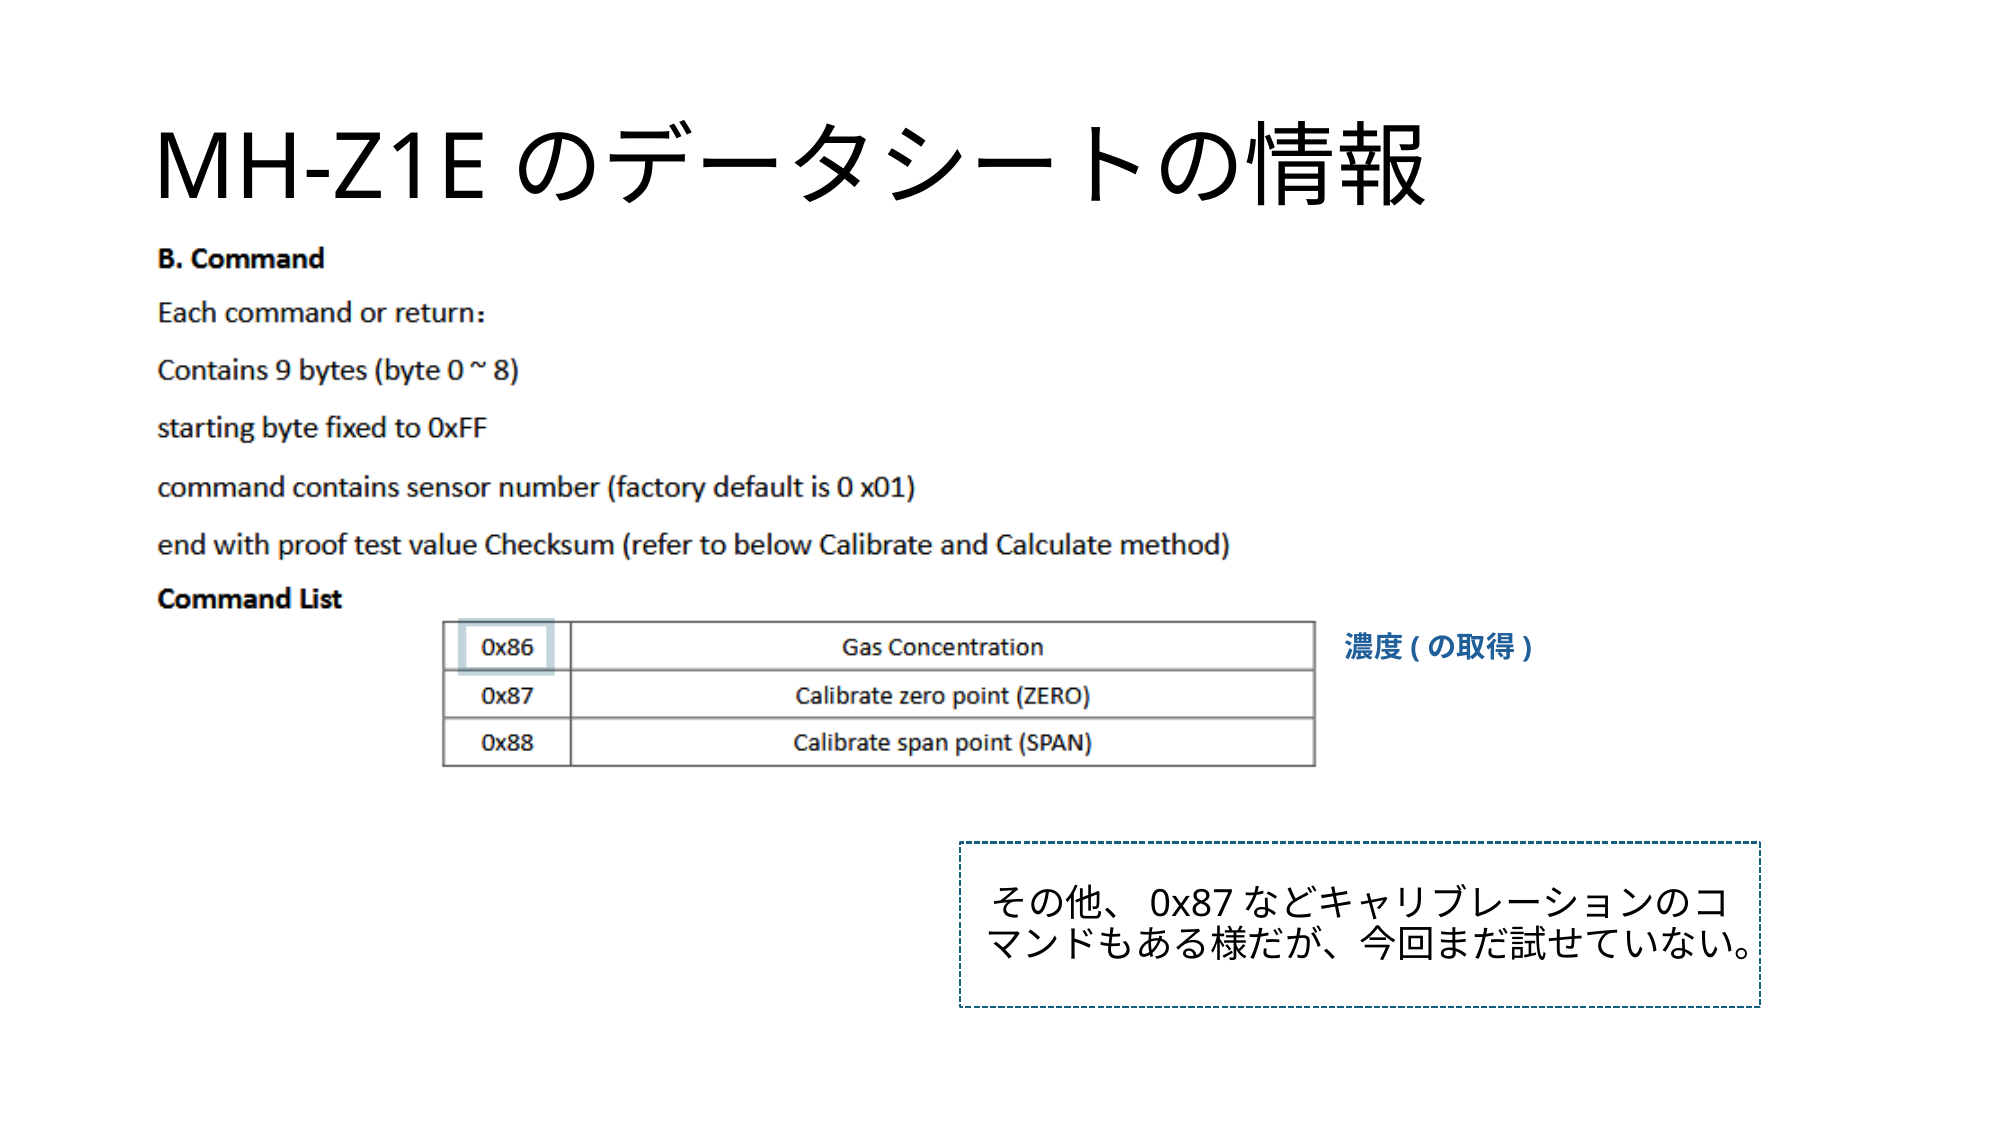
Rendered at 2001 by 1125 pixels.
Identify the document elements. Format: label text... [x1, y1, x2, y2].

text_box その他、0x87などキャリブレーションのコマンドもある様だが、今回まだ試せていない。 [960, 842, 1761, 1008]
title MH-Z1Eのデータシートの情報 [137, 59, 1863, 278]
picture [136, 229, 1330, 788]
text_box 濃度(の取得) [1330, 621, 1596, 671]
